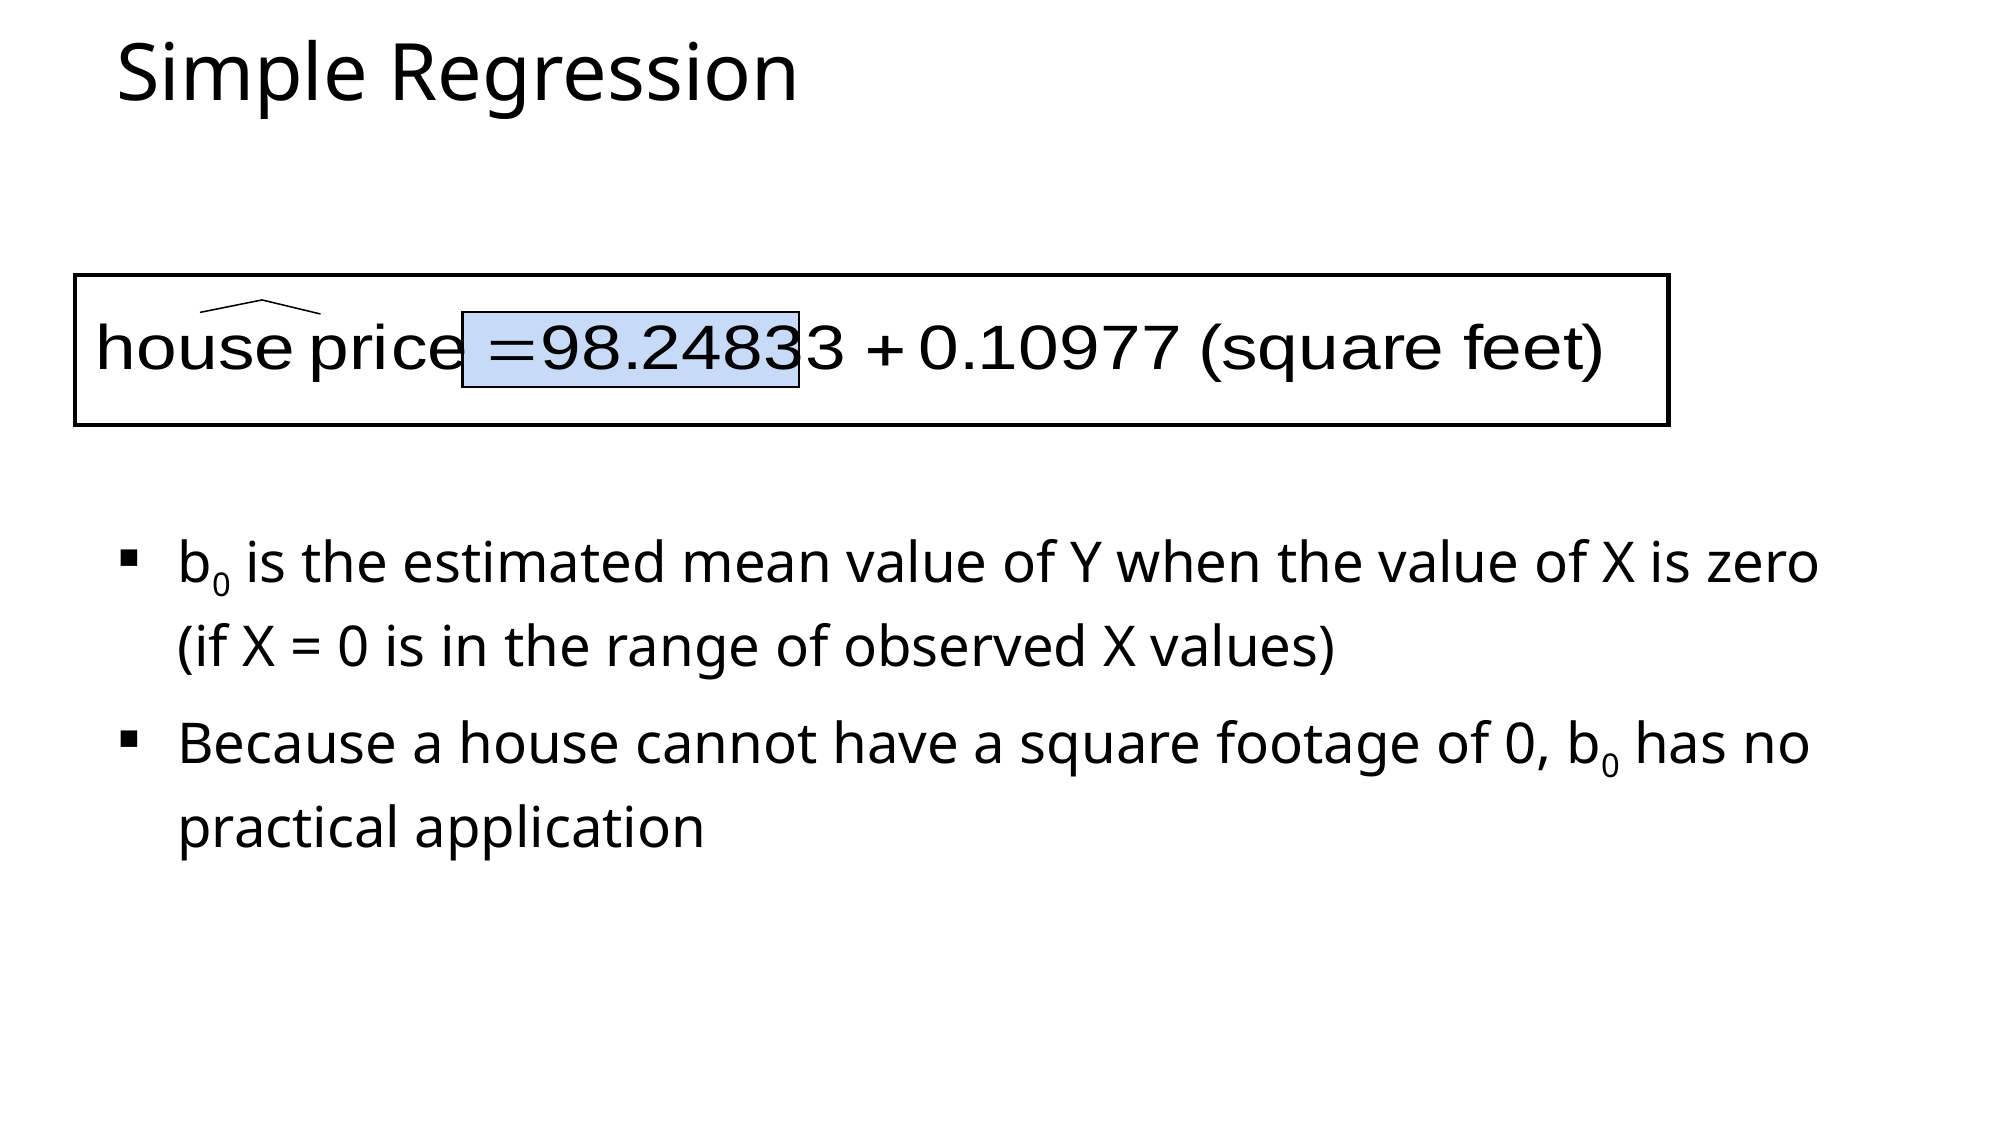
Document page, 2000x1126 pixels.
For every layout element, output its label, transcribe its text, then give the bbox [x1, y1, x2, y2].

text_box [87, 312, 1623, 397]
title Simple Regression [99, 3, 1900, 134]
text_box [211, 299, 304, 310]
text_box [74, 274, 1669, 425]
list b0 is the estimated mean value of Y when the value of X is zero (if X = 0 is in the range of observed X values) Because a house cannot have a square footage of 0, b0 has no practical application [99, 510, 1863, 1126]
